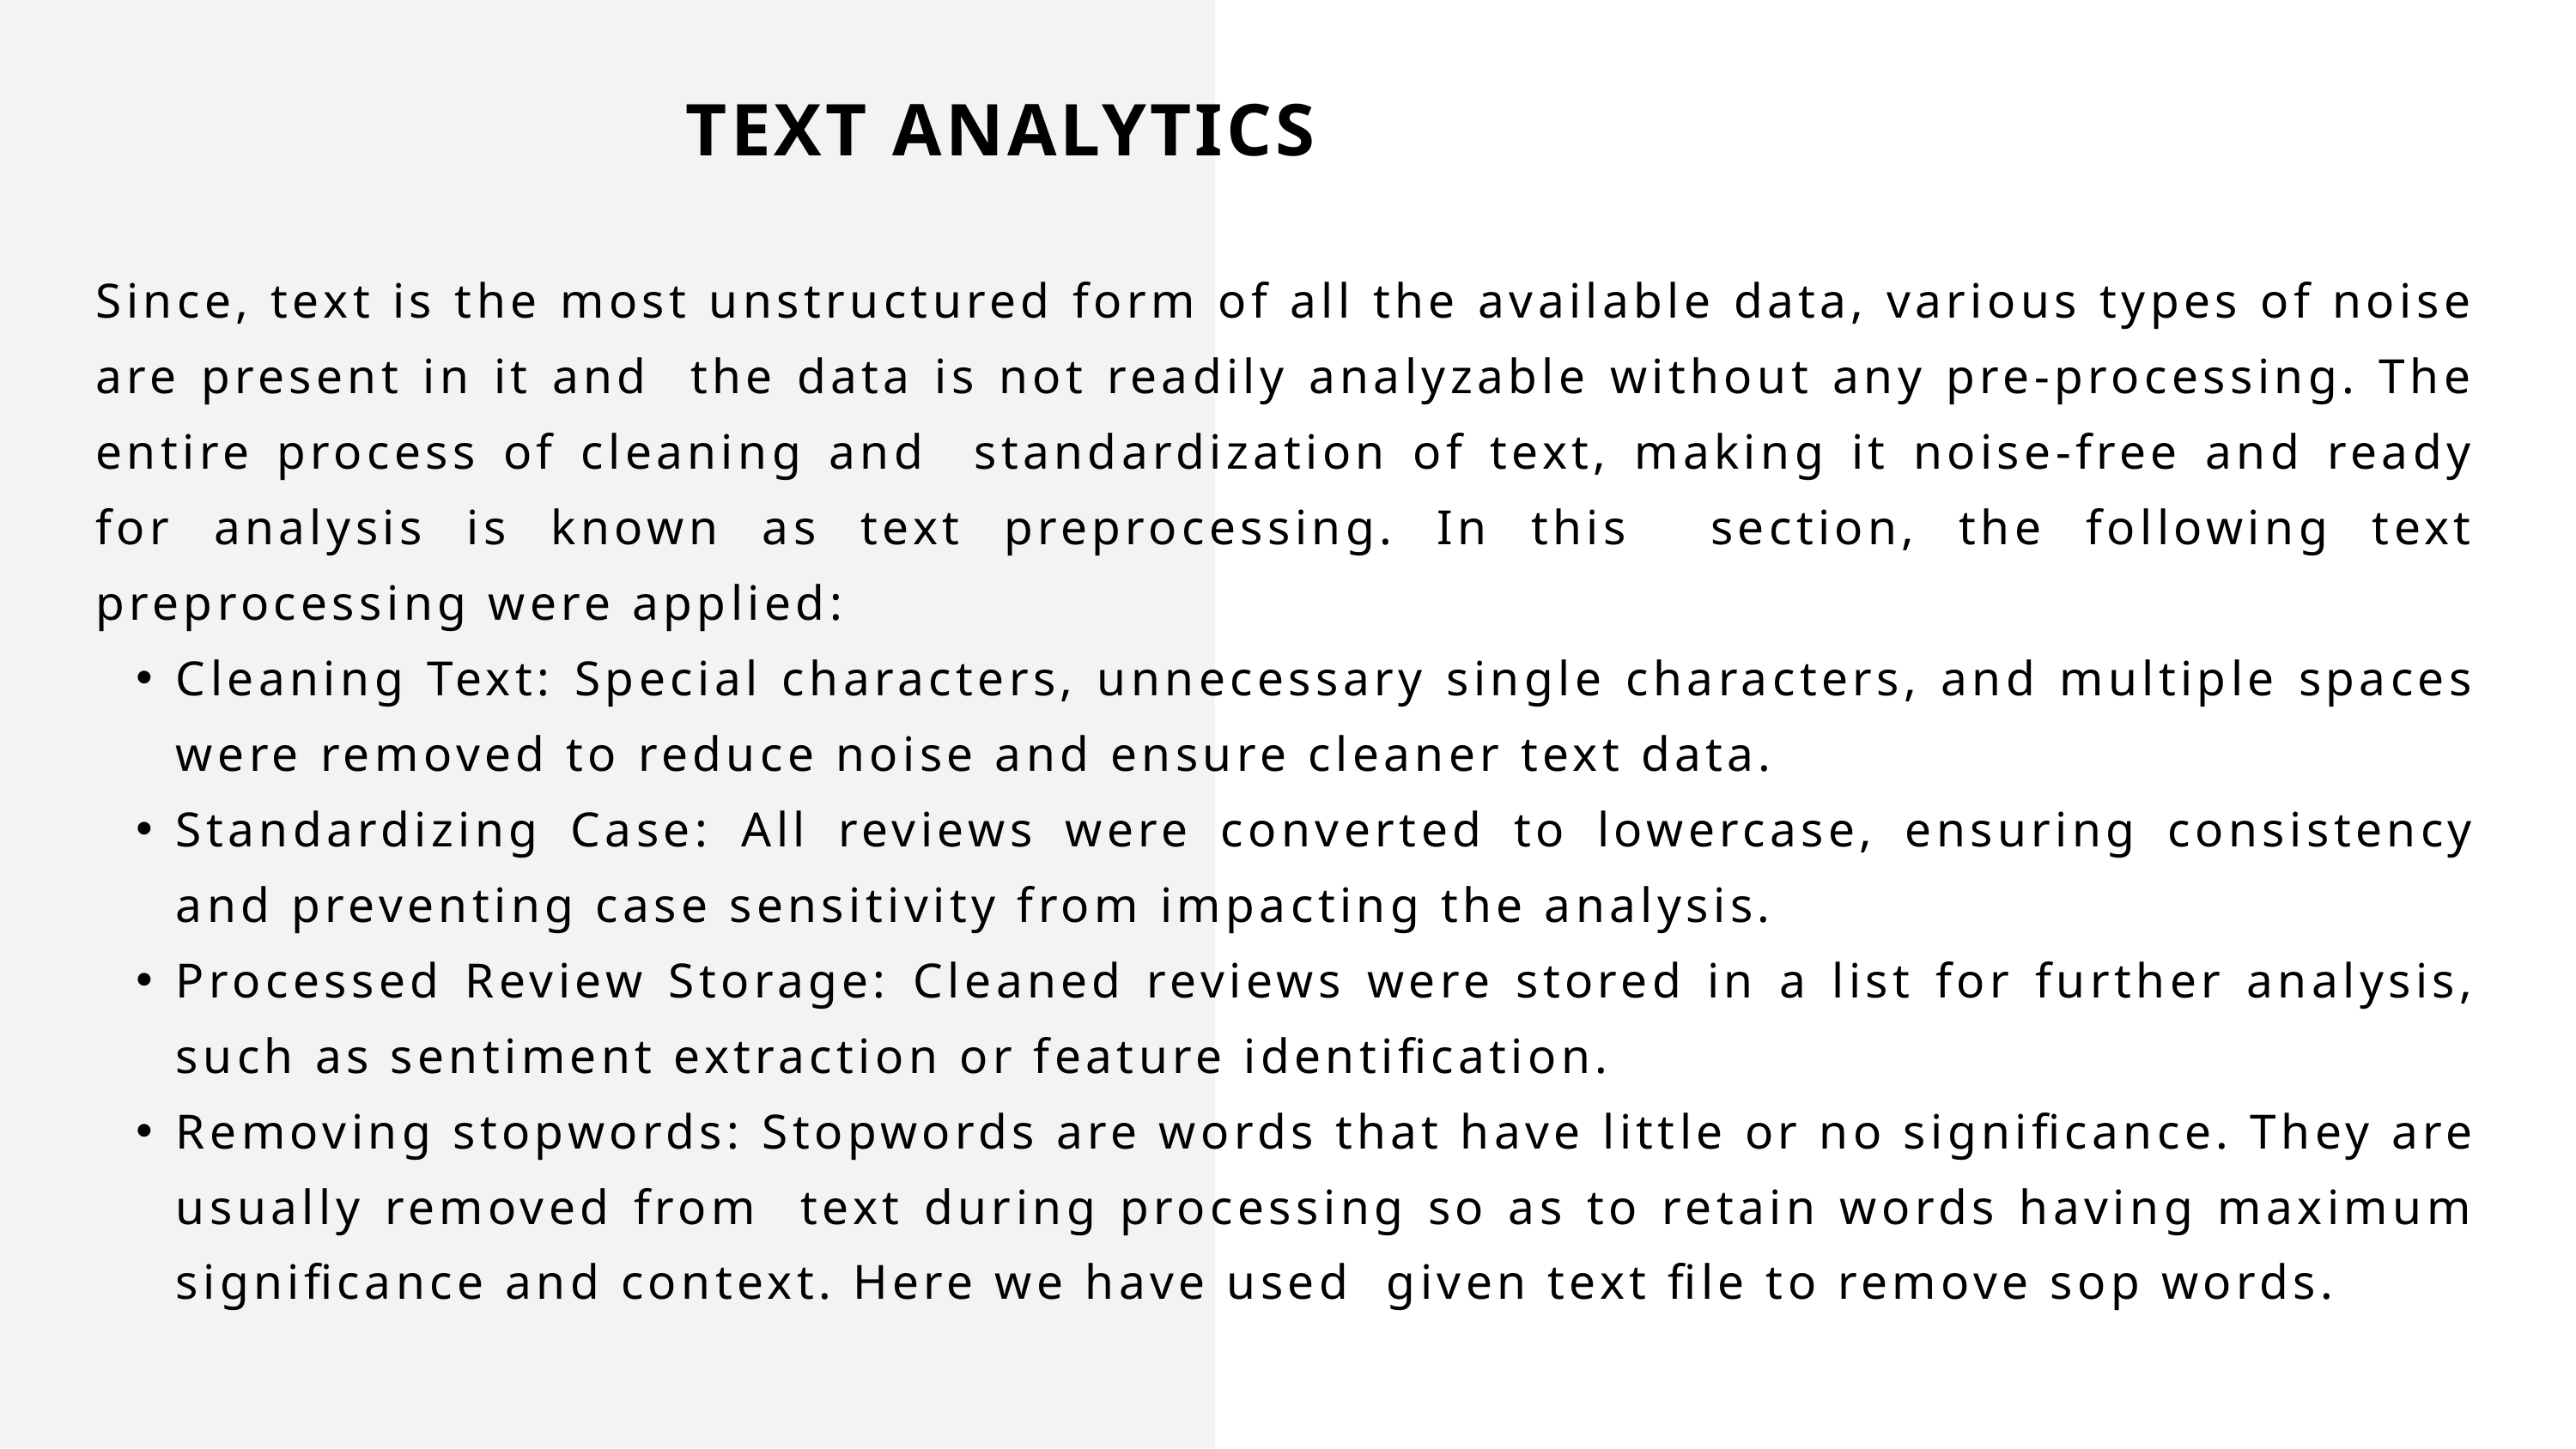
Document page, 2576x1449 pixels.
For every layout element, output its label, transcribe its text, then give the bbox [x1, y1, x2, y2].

text_box TEXT ANALYTICS [1218, 70, 2226, 171]
text_box Since, text is the most unstructured form of all the available data, various types of noise are present in it and the data is not readily analyzable without any pre-processing. The entire process of cleaning and standardization of text, making it noise-free and ready for analysis is known as text preprocessing. In this section, the following text preprocessing were applied: Cleaning Text: Special characters, unnecessary single characters, and multiple spaces were removed to reduce noise and ensure cleaner text data. Standardizing Case: All reviews were converted to lowercase, ensuring consistency and preventing case sensitivity from impacting the analysis. Processed Review Storage: Cleaned reviews were stored in a list for further analysis, such as sentiment extraction or feature identification. Removing stopwords: Stopwords are words that have little or no significance. They are usually removed from text during processing so as to retain words having maximum significance and context. Here we have used given text file to remove sop words. [1218, 252, 2481, 1385]
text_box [0, 0, 1215, 1449]
